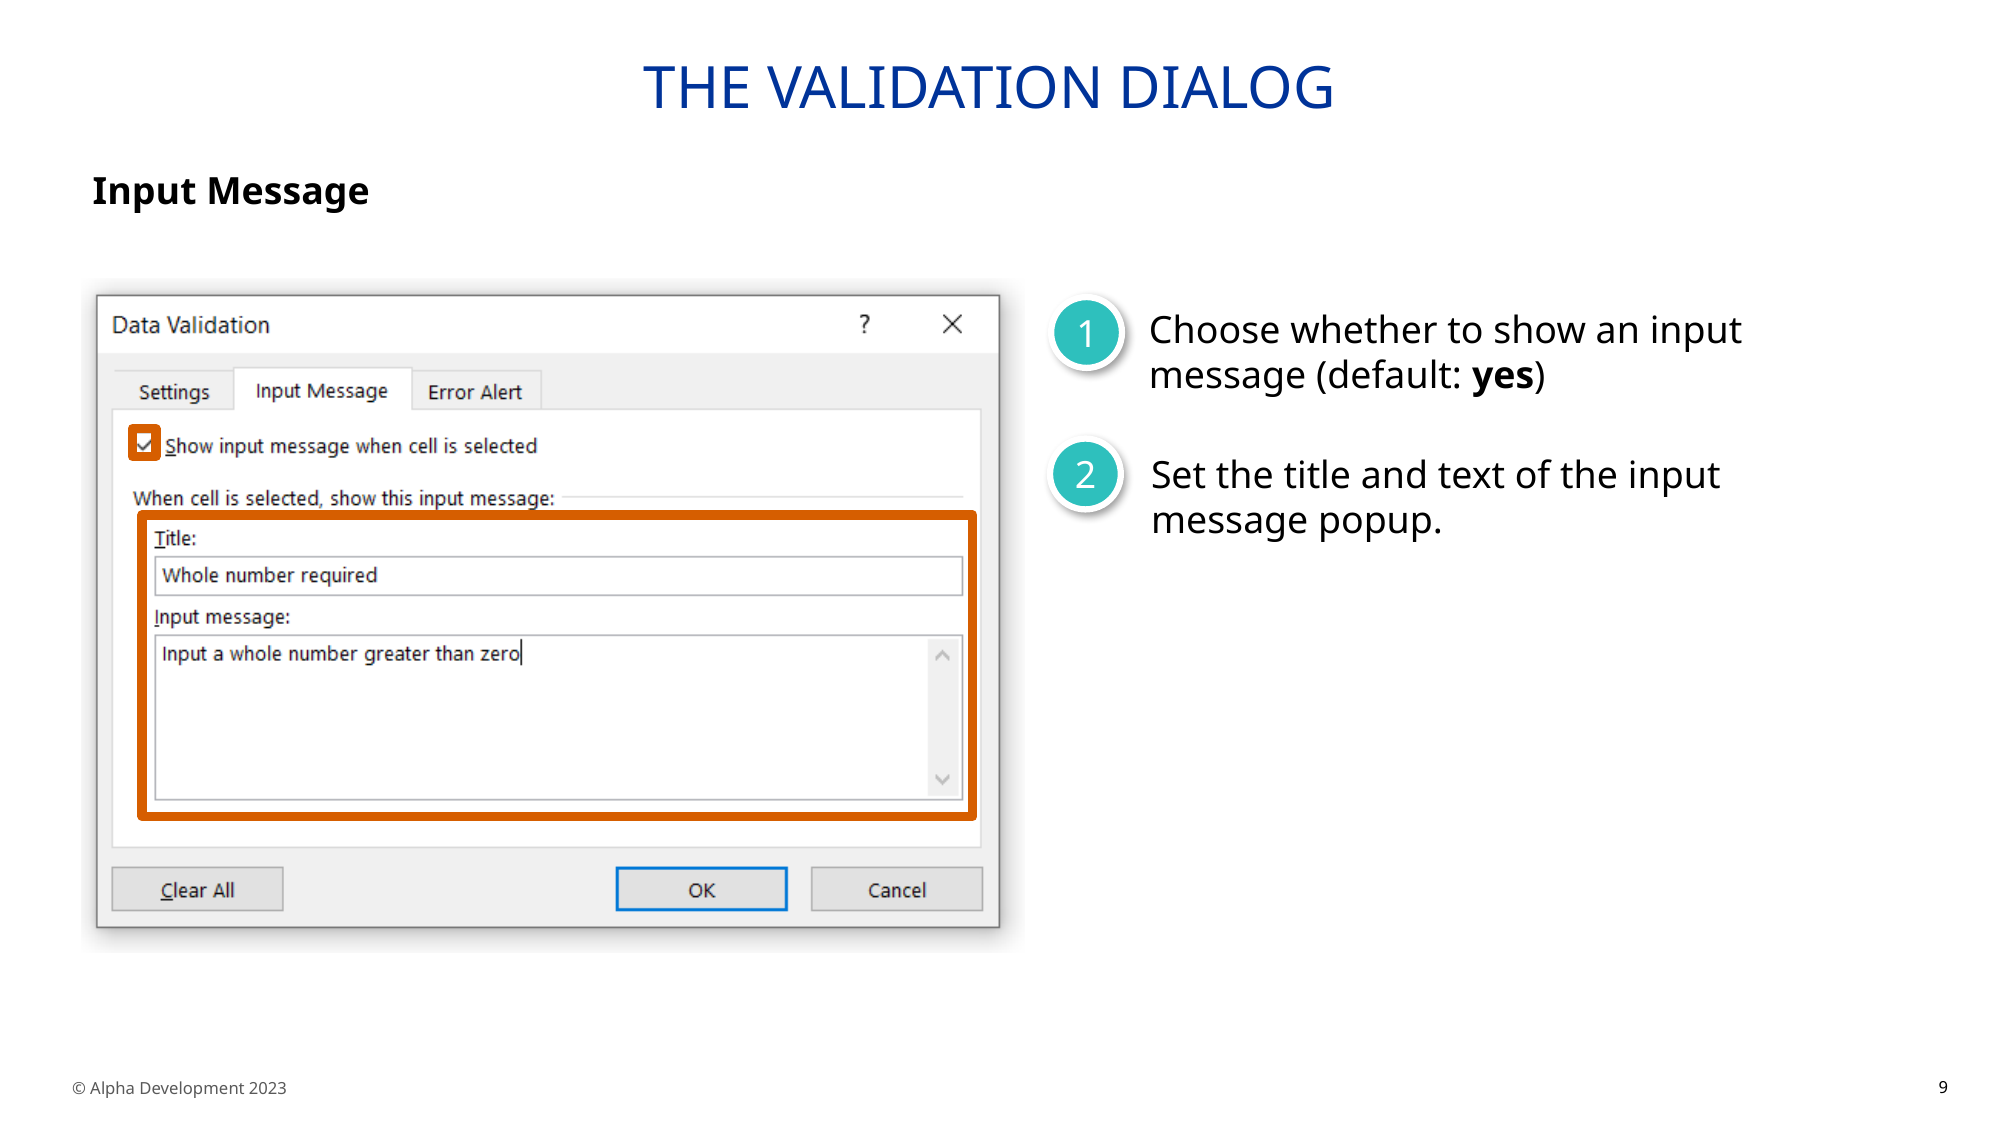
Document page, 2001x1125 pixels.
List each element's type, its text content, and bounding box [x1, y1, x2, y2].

title THE VALIDATION DIALOG [82, 42, 1898, 138]
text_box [141, 438, 1903, 817]
text_box Input Message [77, 159, 385, 220]
picture [81, 278, 1025, 954]
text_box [132, 296, 1901, 457]
